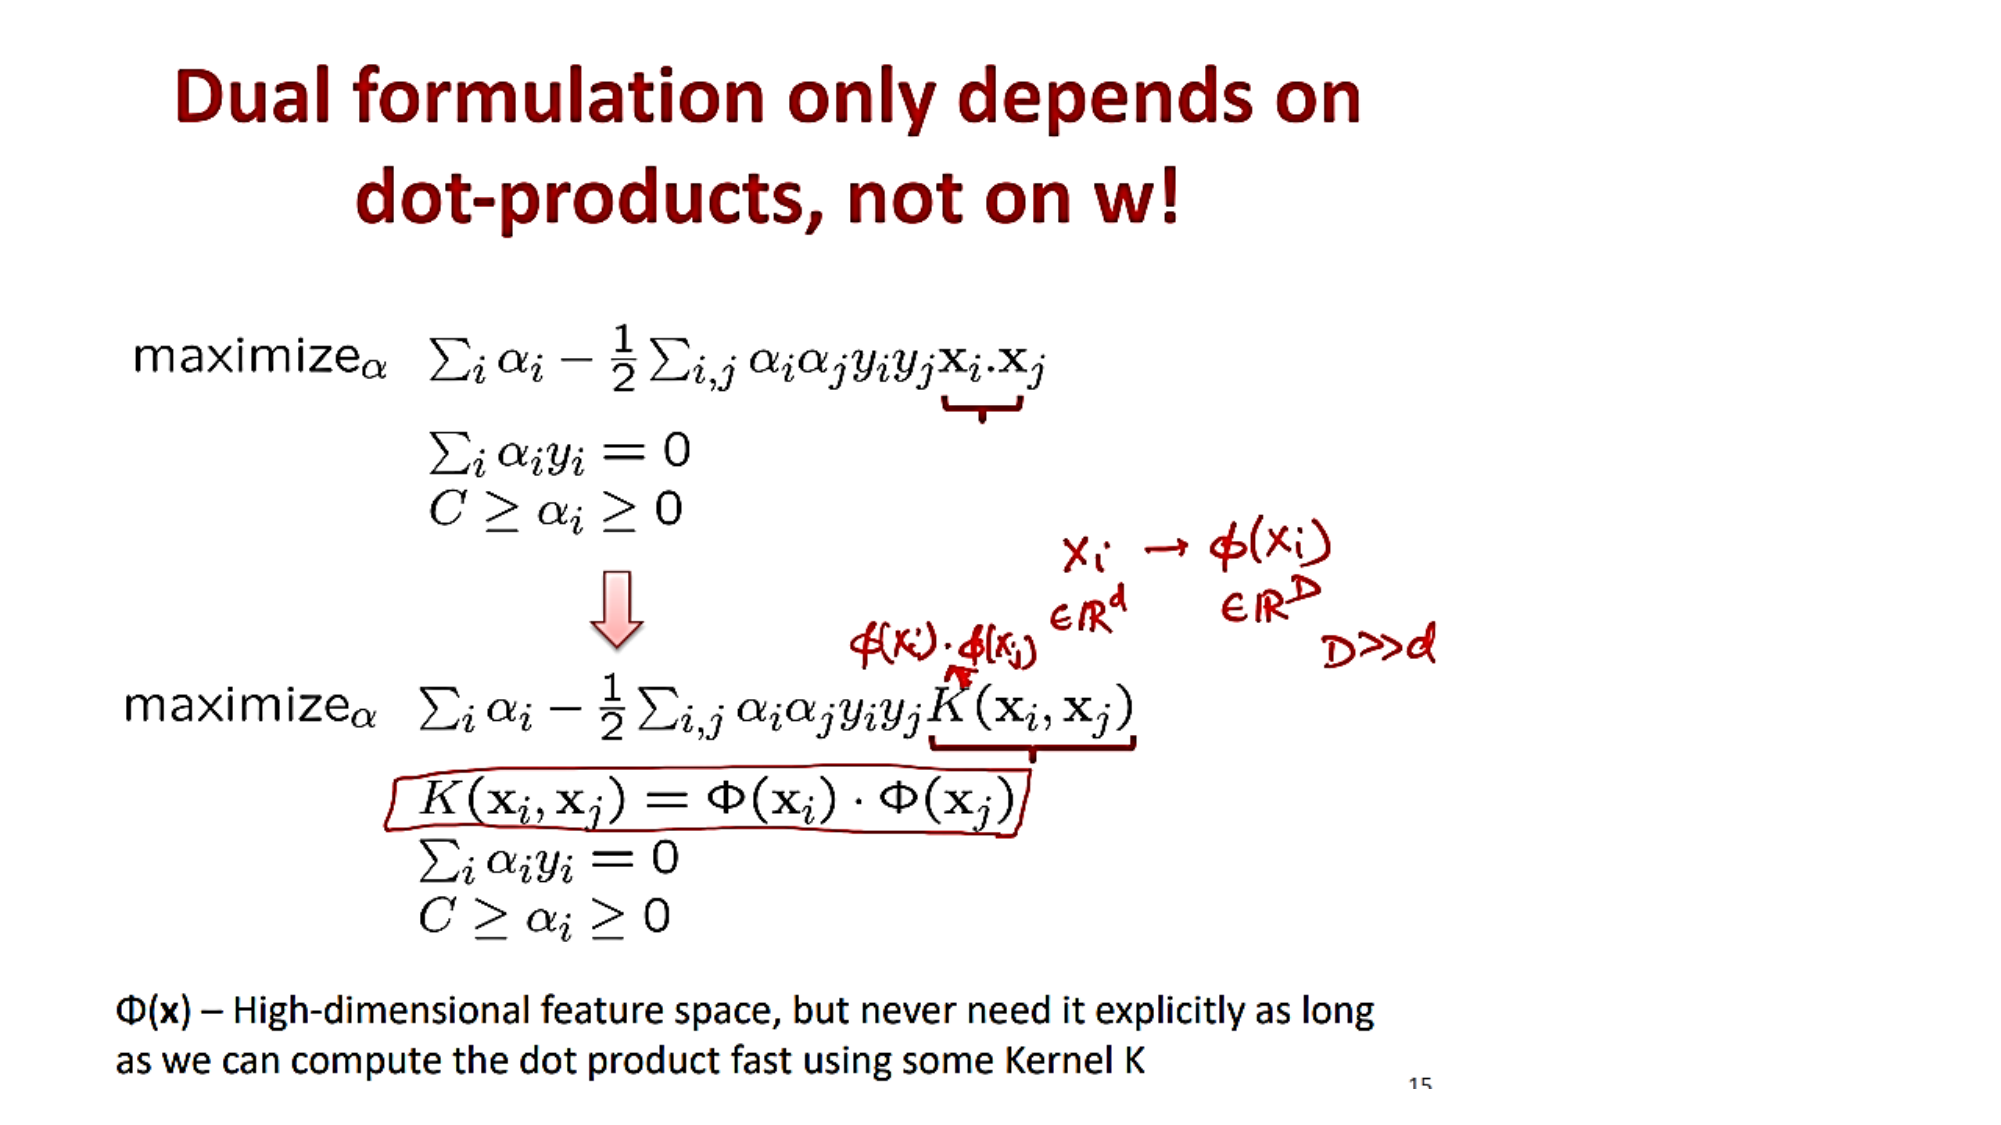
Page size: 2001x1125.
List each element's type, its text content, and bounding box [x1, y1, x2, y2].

picture [74, 48, 1523, 1089]
title SVM with a Soft Margin [99, 45, 1900, 233]
